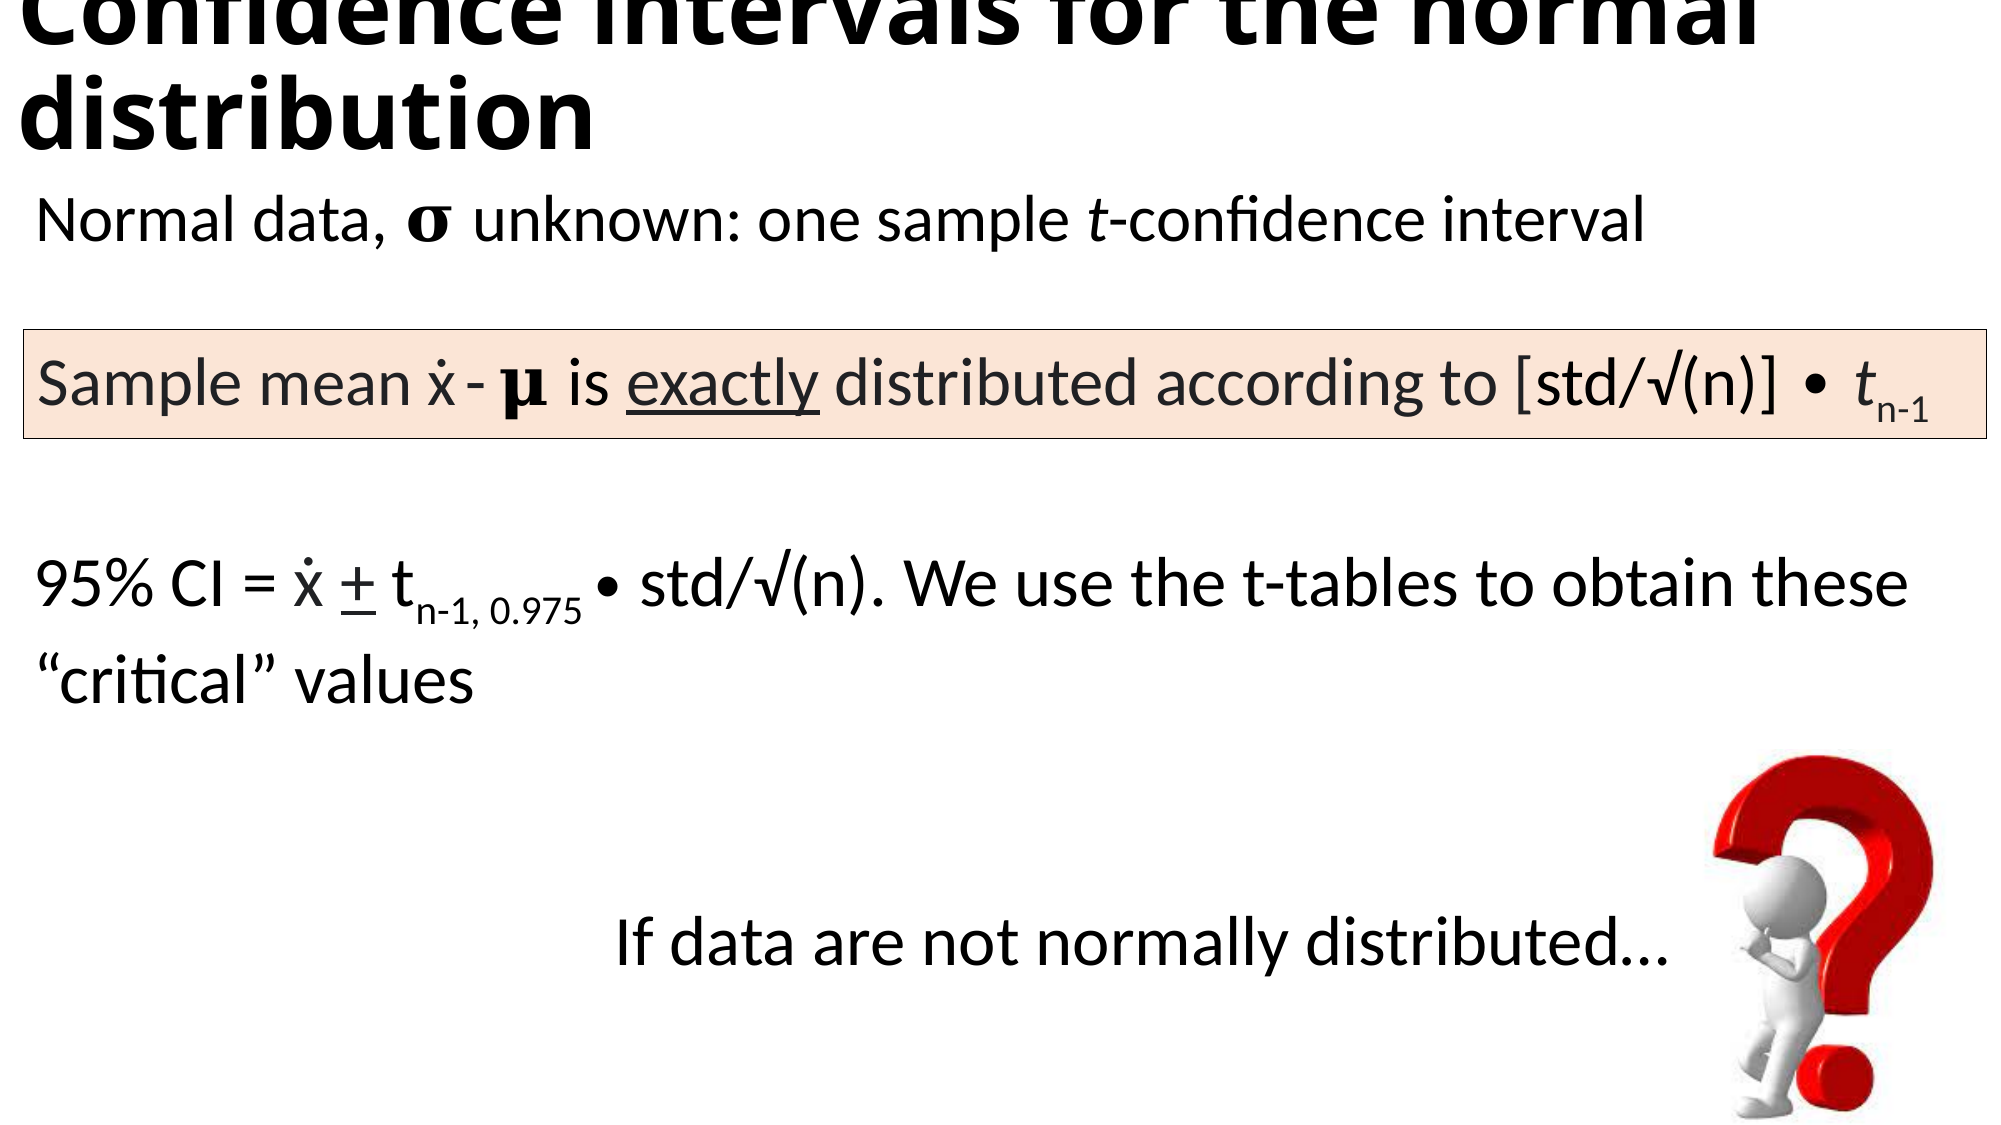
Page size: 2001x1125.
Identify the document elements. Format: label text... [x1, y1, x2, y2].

text_box 95% CI = ẋ + tn-1, 0.975 ∙ std/√(n). We use the t-tables to obtain these “critical” values [18, 528, 1983, 725]
text_box If data are not normally distributed… [586, 886, 1624, 987]
text_box Normal data, 𝛔 unknown: one sample t-confidence interval [20, 167, 1915, 263]
text_box Sample mean ẋ - 𝛍 is exactly distributed according to [std/√(n)] ∙ tn-1 [23, 329, 1987, 439]
picture [1624, 749, 2000, 1125]
text_box Confidence intervals for the normal distribution [2, 6, 2000, 125]
